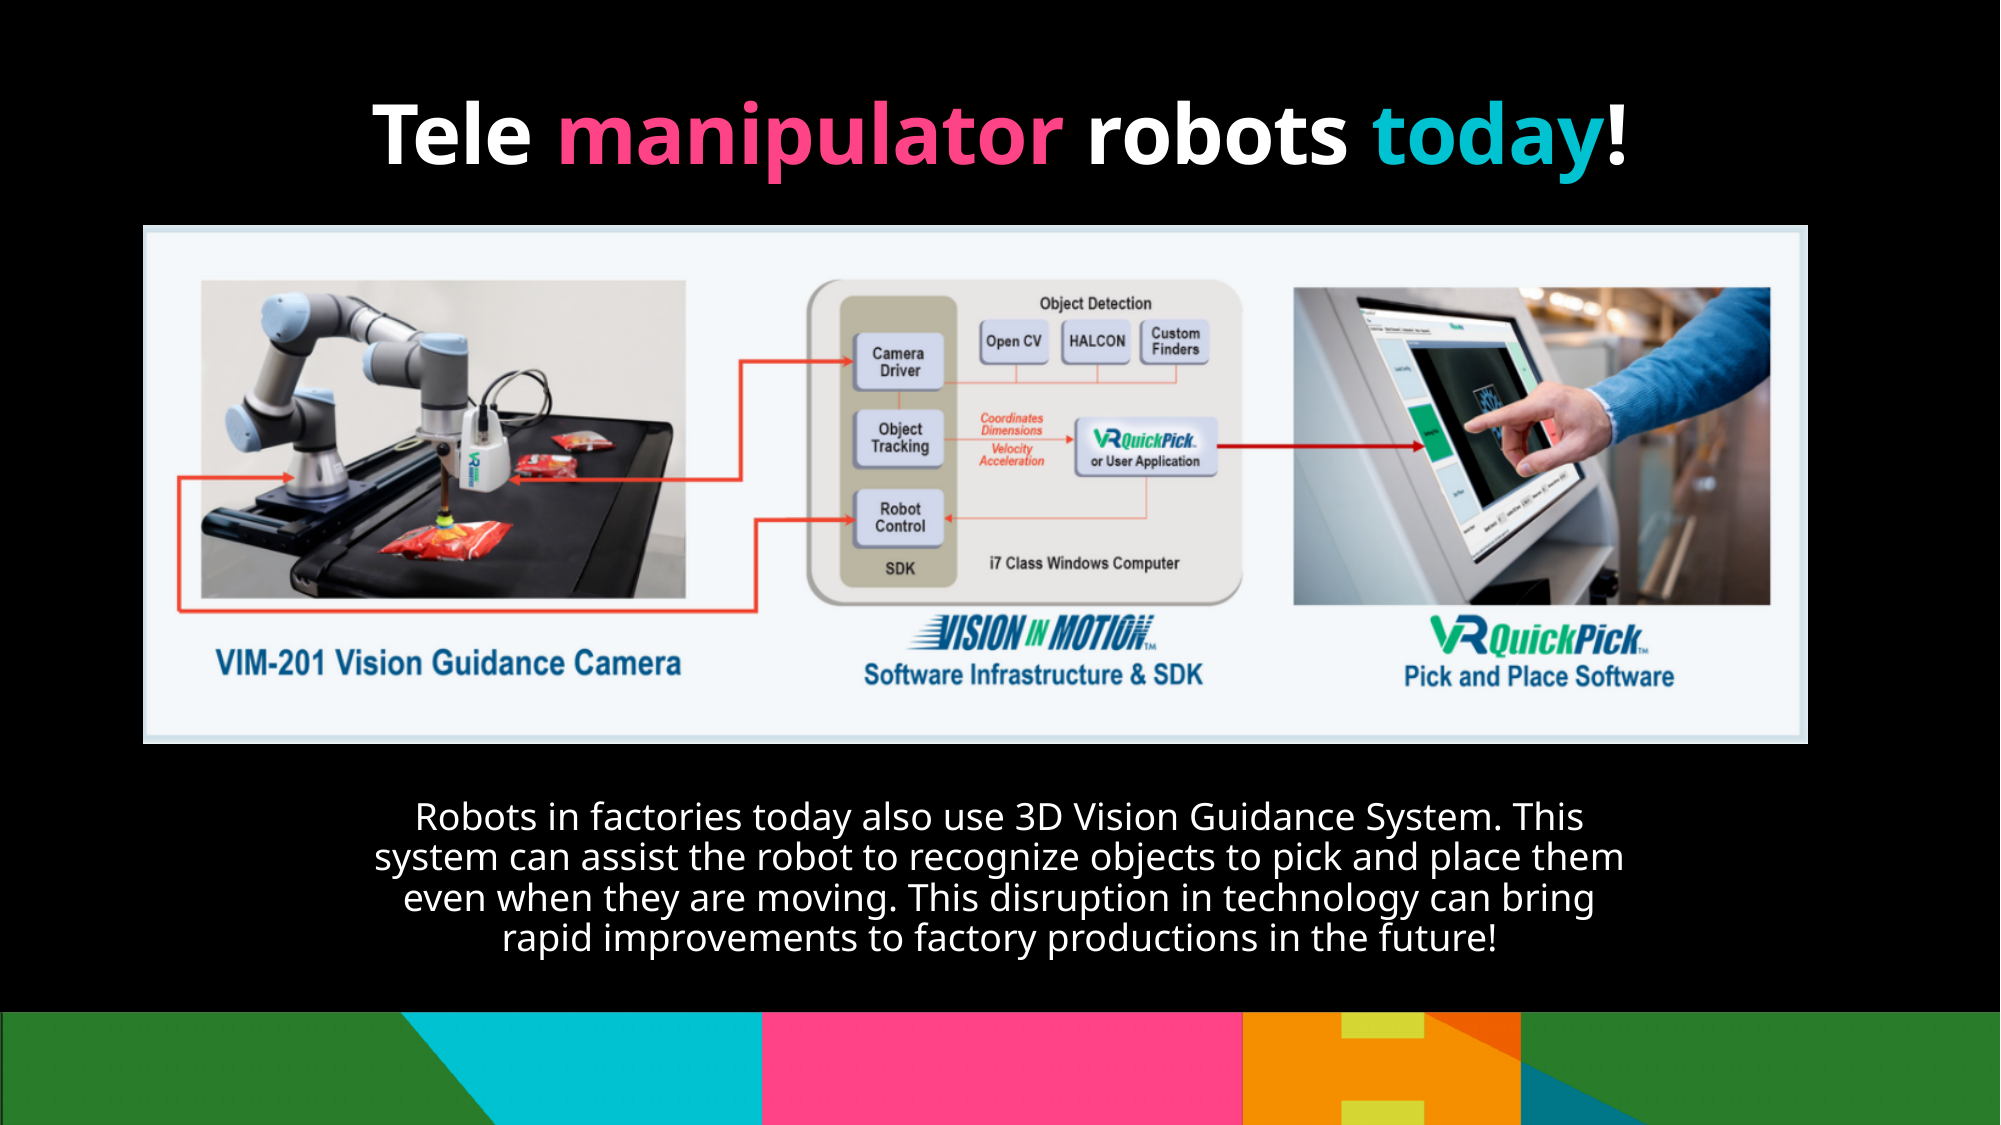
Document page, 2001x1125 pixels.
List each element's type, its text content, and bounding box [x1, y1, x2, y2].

title Tele manipulator robots today! [250, 79, 1750, 181]
picture [142, 225, 1808, 744]
list Robots in factories today also use 3D Vision Guidance System. This system can assist the robot to recognize objects to pick and place them even when they are moving. This disruption in technology can bring rapid improvements to factory productions in the future! [360, 797, 1640, 1050]
picture [2, 1013, 2000, 1125]
